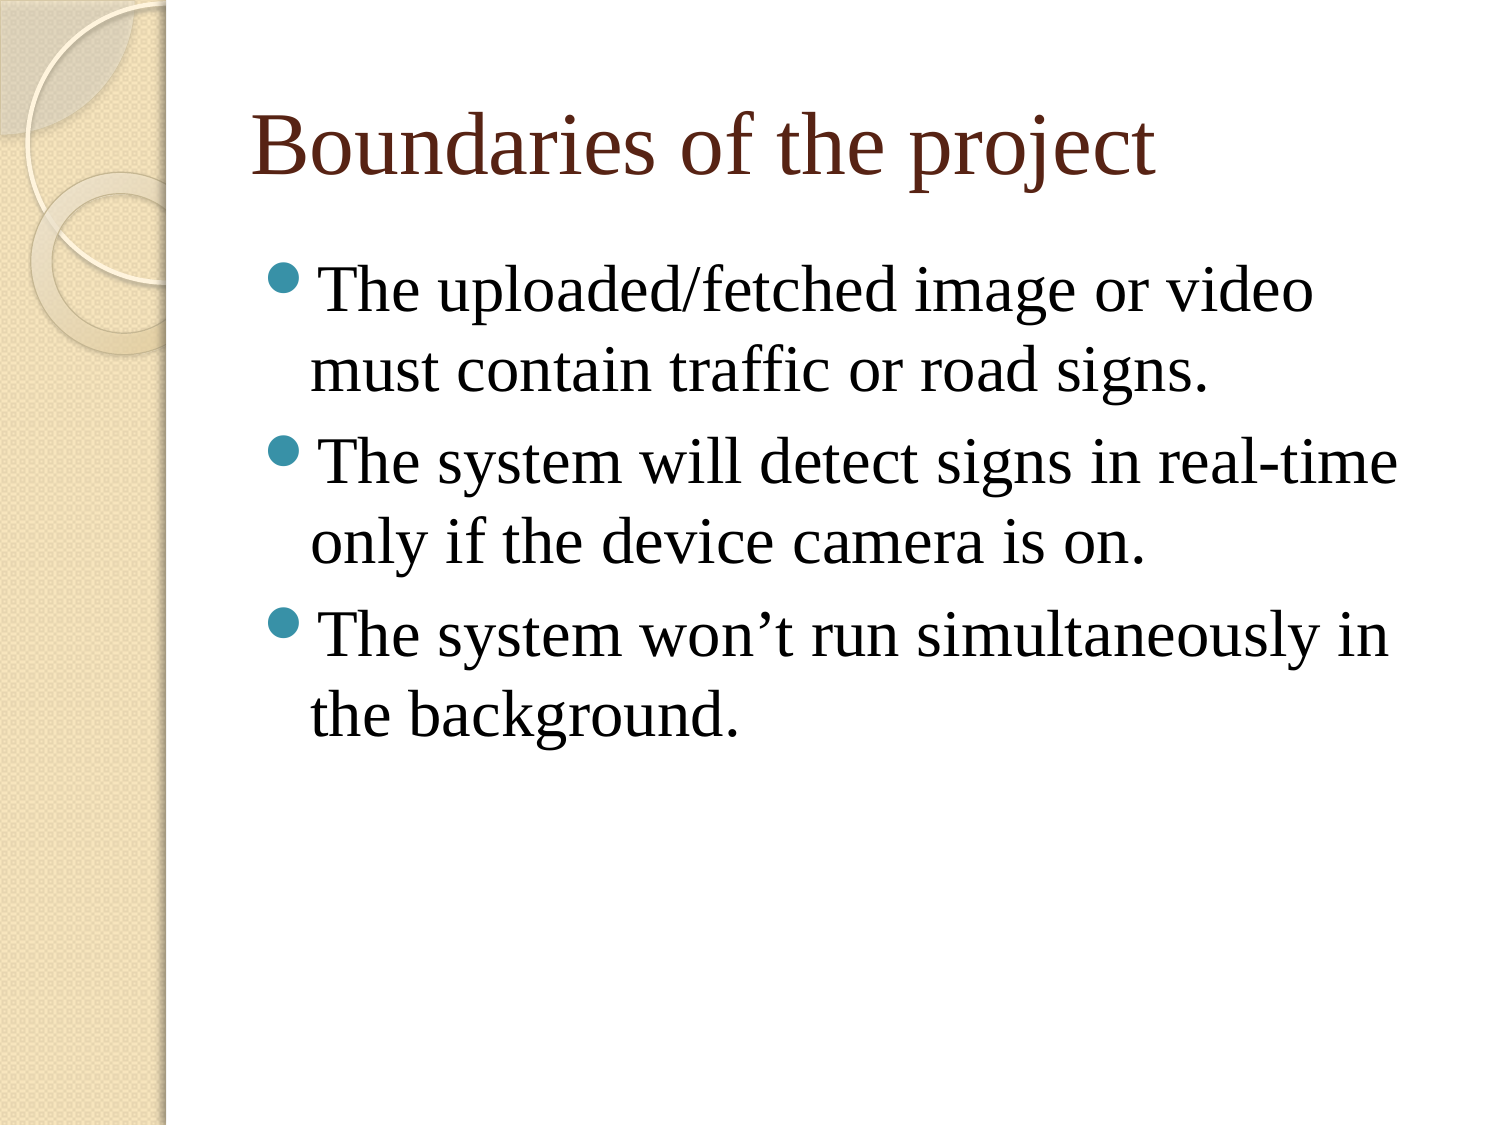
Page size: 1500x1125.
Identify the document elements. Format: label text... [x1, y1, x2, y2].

title Boundaries of the project [235, 45, 1466, 233]
list The uploaded/fetched image or video must contain traffic or road signs. The system will detect signs in real-time only if the device camera is on. The system won’t run simultaneously in the background. [235, 237, 1466, 1025]
